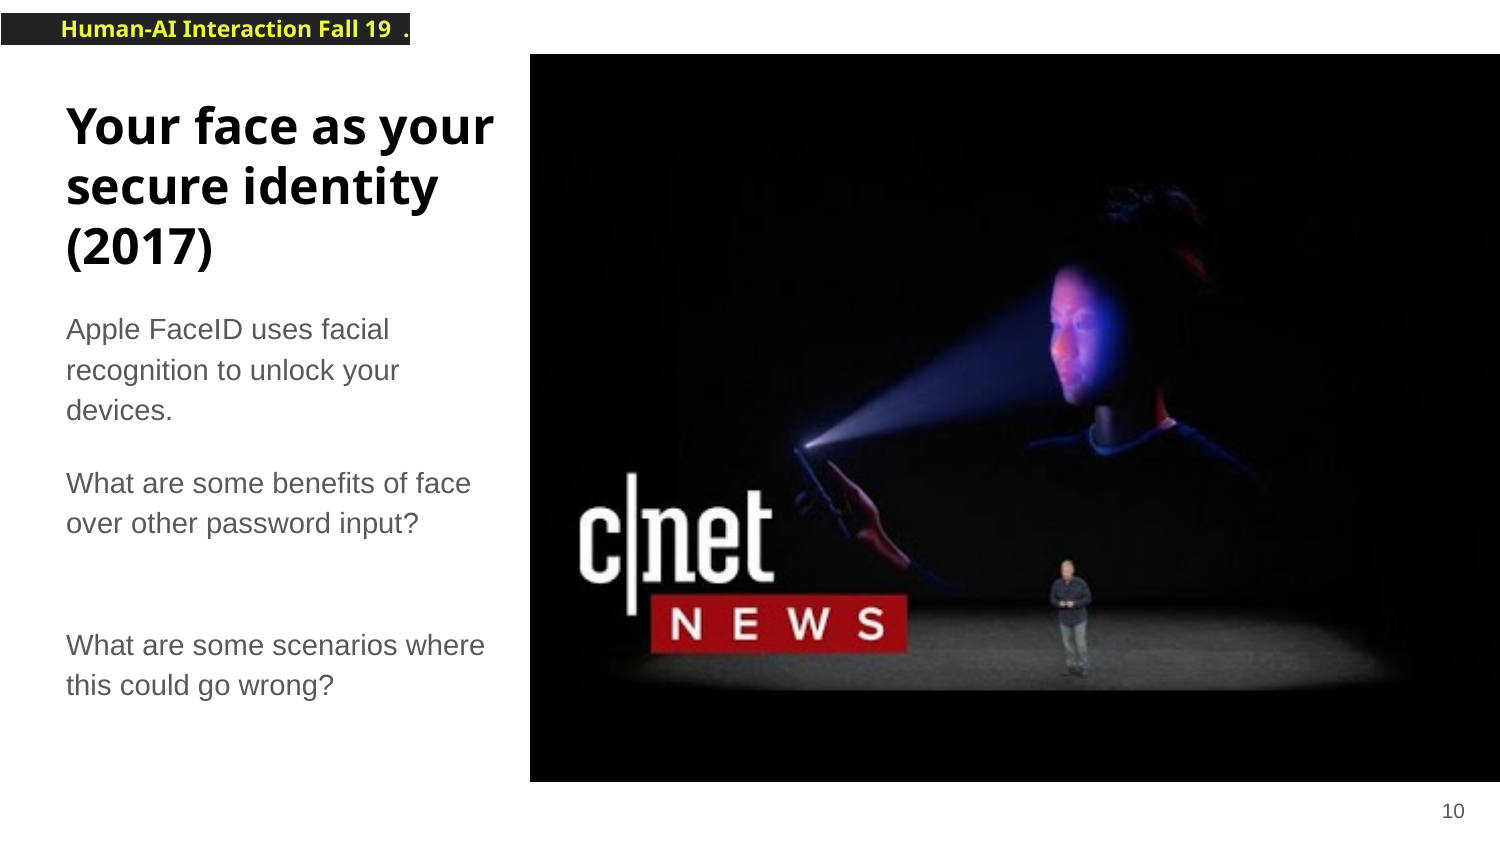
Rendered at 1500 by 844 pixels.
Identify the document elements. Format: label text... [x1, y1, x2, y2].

title Your face as your secure identity (2017) [51, 166, 512, 290]
slide_number ‹#› [1389, 791, 1480, 842]
picture [529, 54, 1500, 782]
list Apple FaceID uses facial recognition to unlock your devices. What are some benefits of face over other password input? What are some scenarios where this could go wrong? [51, 290, 512, 812]
